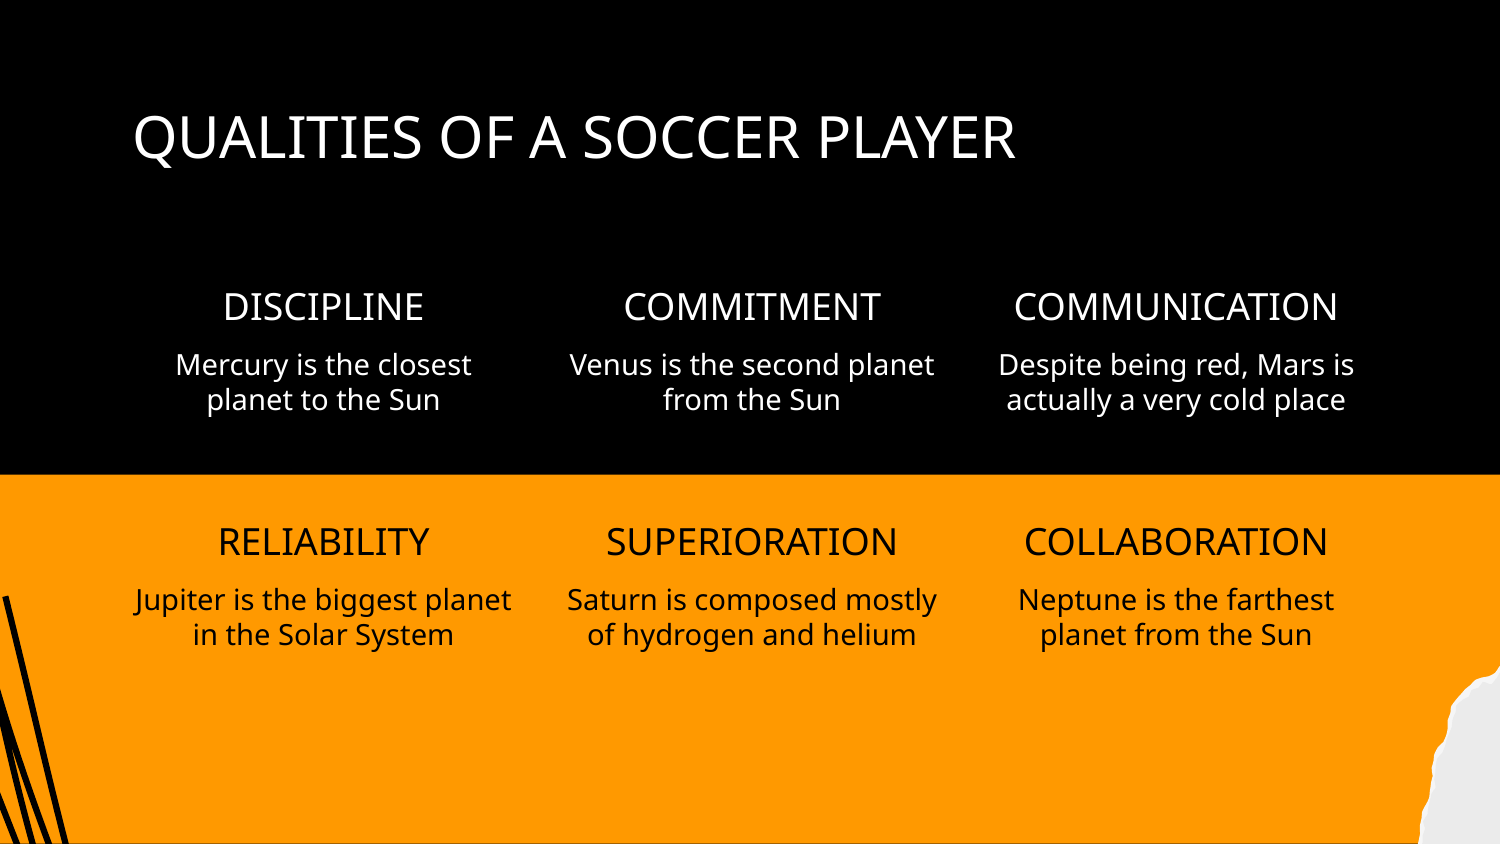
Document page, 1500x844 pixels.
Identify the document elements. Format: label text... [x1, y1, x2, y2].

subtitle Jupiter is the biggest planet in the Solar System [117, 576, 531, 657]
subtitle Venus is the second planet from the Sun [545, 341, 959, 421]
title RELIABILITY [116, 500, 531, 580]
title COLLABORATION [969, 500, 1383, 576]
subtitle Mercury is the closest planet to the Sun [116, 341, 531, 421]
text_box [0, 596, 66, 844]
subtitle Despite being red, Mars is actually a very cold place [969, 341, 1383, 421]
title SUPERIORATION [545, 500, 959, 576]
title QUALITIES OF A SOCCER PLAYER [117, 88, 1383, 182]
title COMMUNICATION [969, 265, 1383, 341]
title DISCIPLINE [116, 265, 531, 341]
text_box [0, 474, 1500, 844]
title COMMITMENT [545, 265, 959, 341]
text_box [1374, 677, 1500, 835]
subtitle Saturn is composed mostly of hydrogen and helium [545, 576, 959, 657]
subtitle Neptune is the farthest planet from the Sun [969, 576, 1383, 657]
